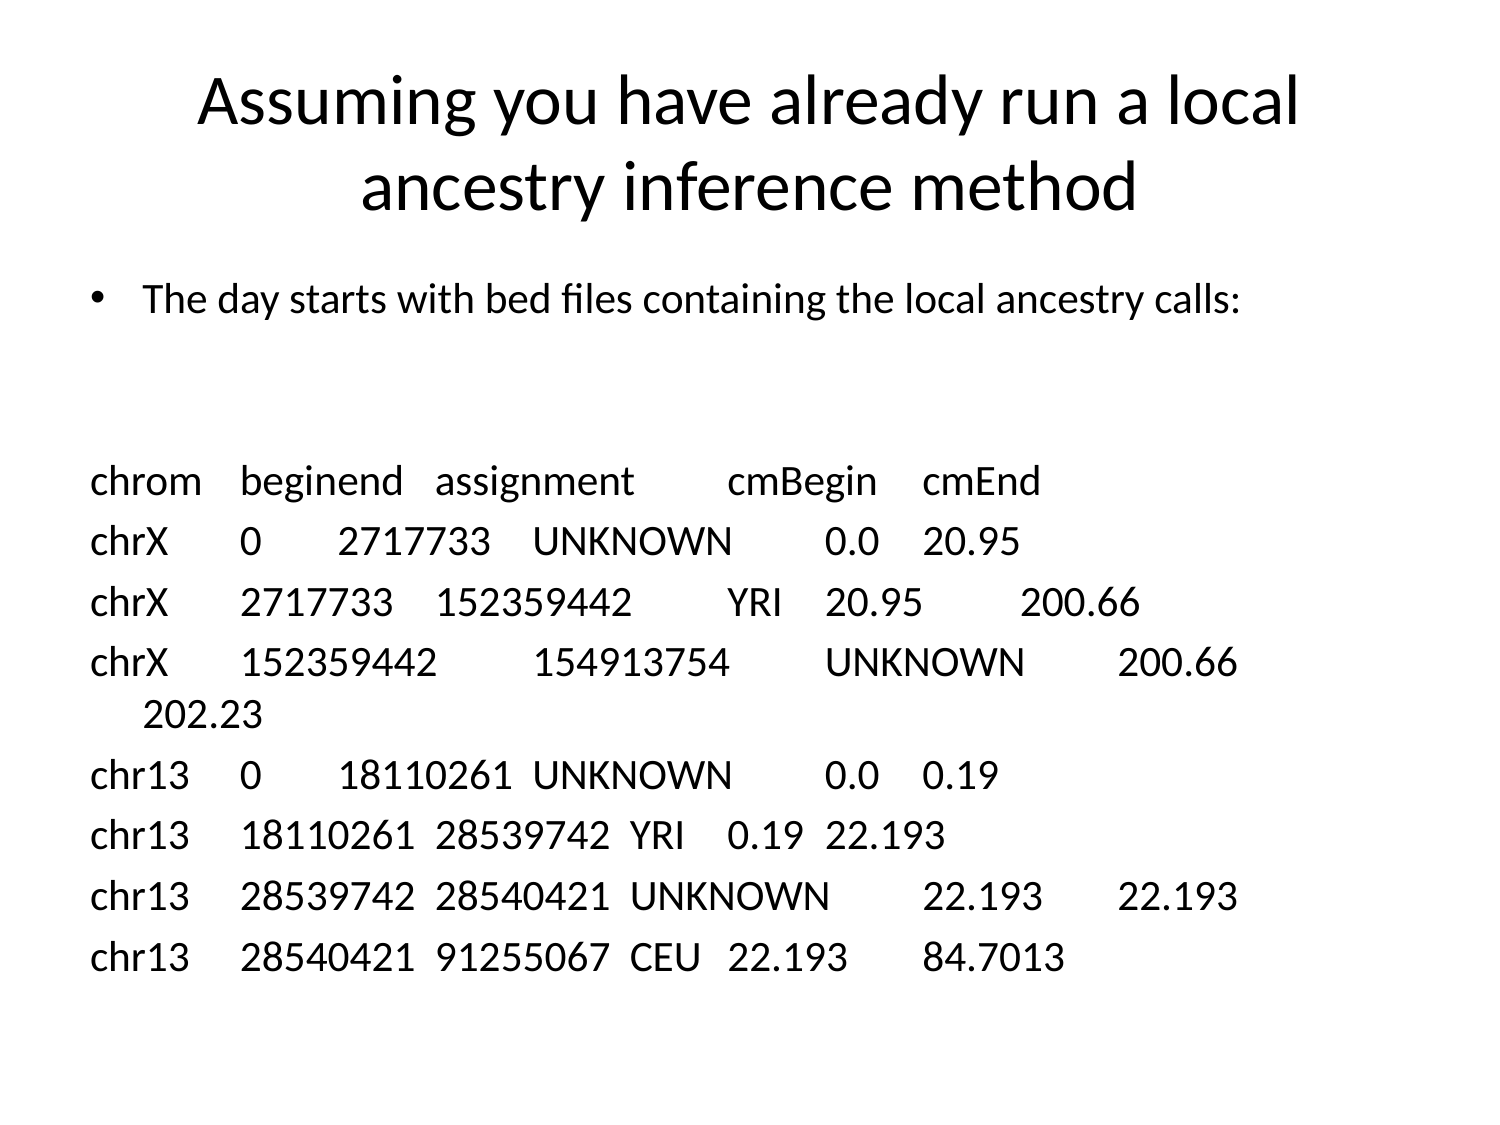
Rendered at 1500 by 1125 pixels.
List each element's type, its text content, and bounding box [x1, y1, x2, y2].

title Assuming you have already run a local ancestry inference method [75, 45, 1425, 233]
list The day starts with bed files containing the local ancestry calls: chrom begin end assignment cmBegin cmEnd chrX 0 2717733 UNKNOWN 0.0 20.95 chrX 2717733 152359442 YRI 20.95 200.66 chrX 152359442 154913754 UNKNOWN 200.66 202.23 chr13 0 18110261 UNKNOWN 0.0 0.19 chr13 18110261 28539742 YRI 0.19 22.193 chr13 28539742 28540421 UNKNOWN 22.193 22.193 chr13 28540421 91255067 CEU 22.193 84.7013 [75, 262, 1425, 1005]
